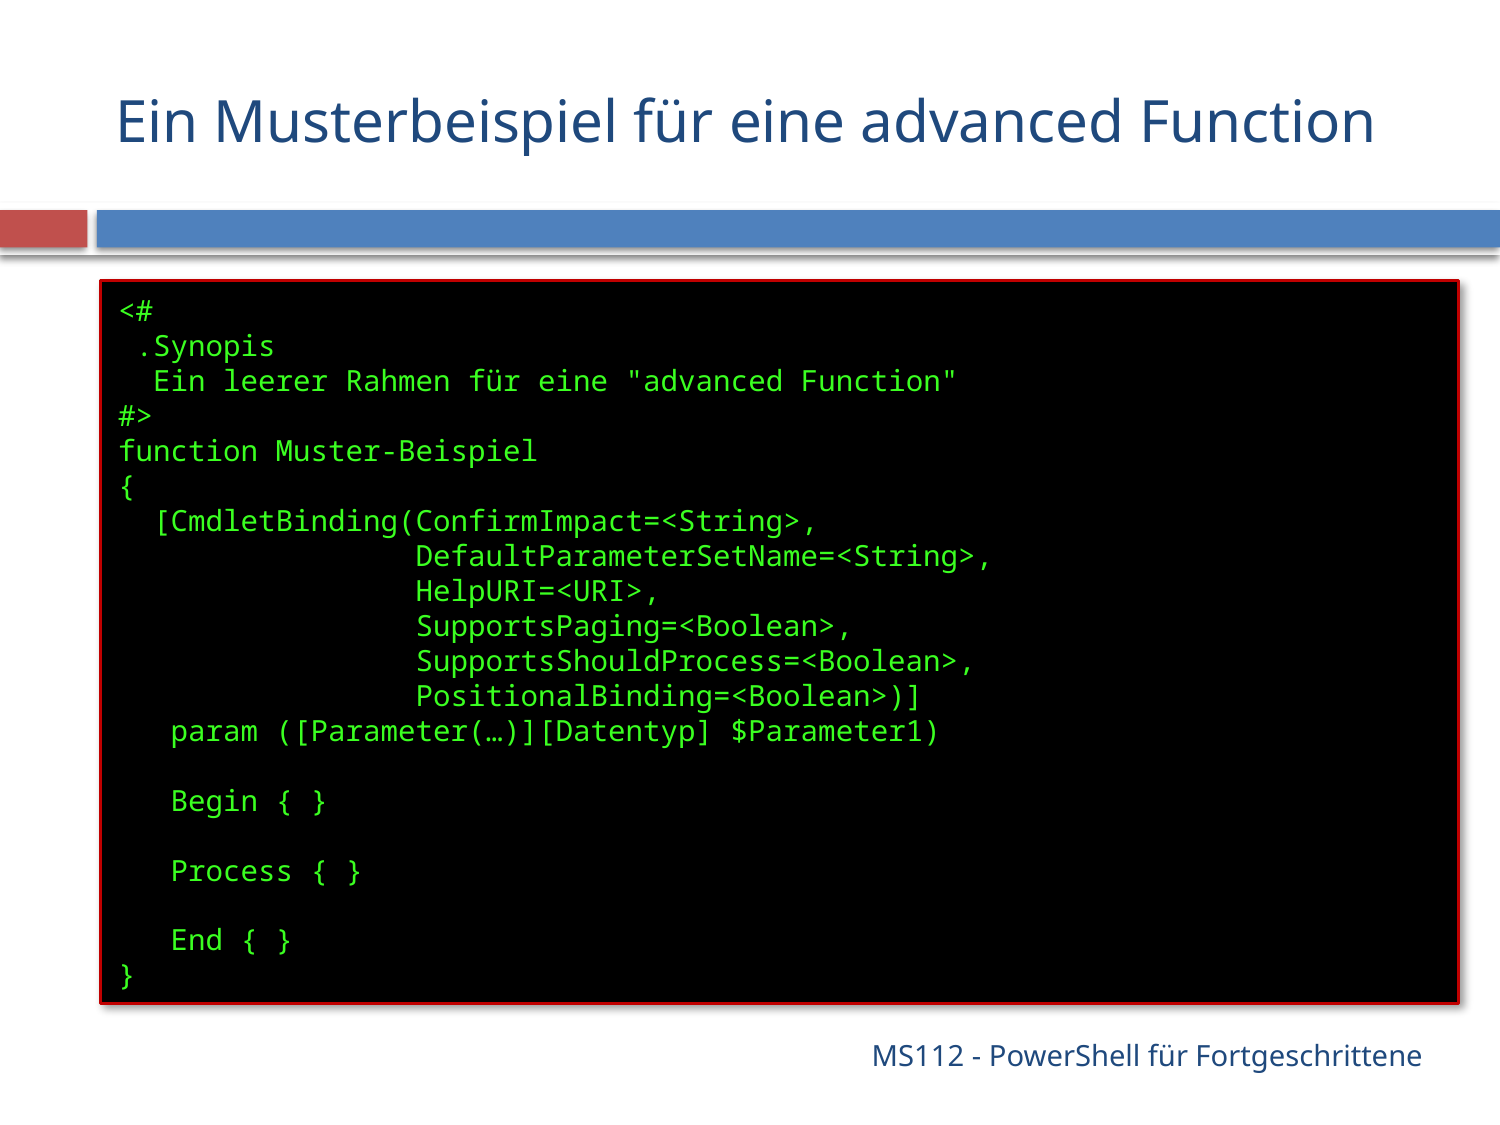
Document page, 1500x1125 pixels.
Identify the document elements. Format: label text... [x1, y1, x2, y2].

footer MS112 - PowerShell für Fortgeschrittene [99, 1024, 1438, 1085]
title Ein Musterbeispiel für eine advanced Function [100, 37, 1438, 200]
text_box <# .Synopis Ein leerer Rahmen für eine "advanced Function" #> function Muster-Beispiel { [CmdletBinding(ConfirmImpact=<String>, DefaultParameterSetName=<String>, HelpURI=<URI>, SupportsPaging=<Boolean>, SupportsShouldProcess=<Boolean>, PositionalBinding=<Boolean>)] param ([Parameter(…)][Datentyp] $Parameter1) Begin { } Process { } End { } } [100, 280, 1459, 1004]
